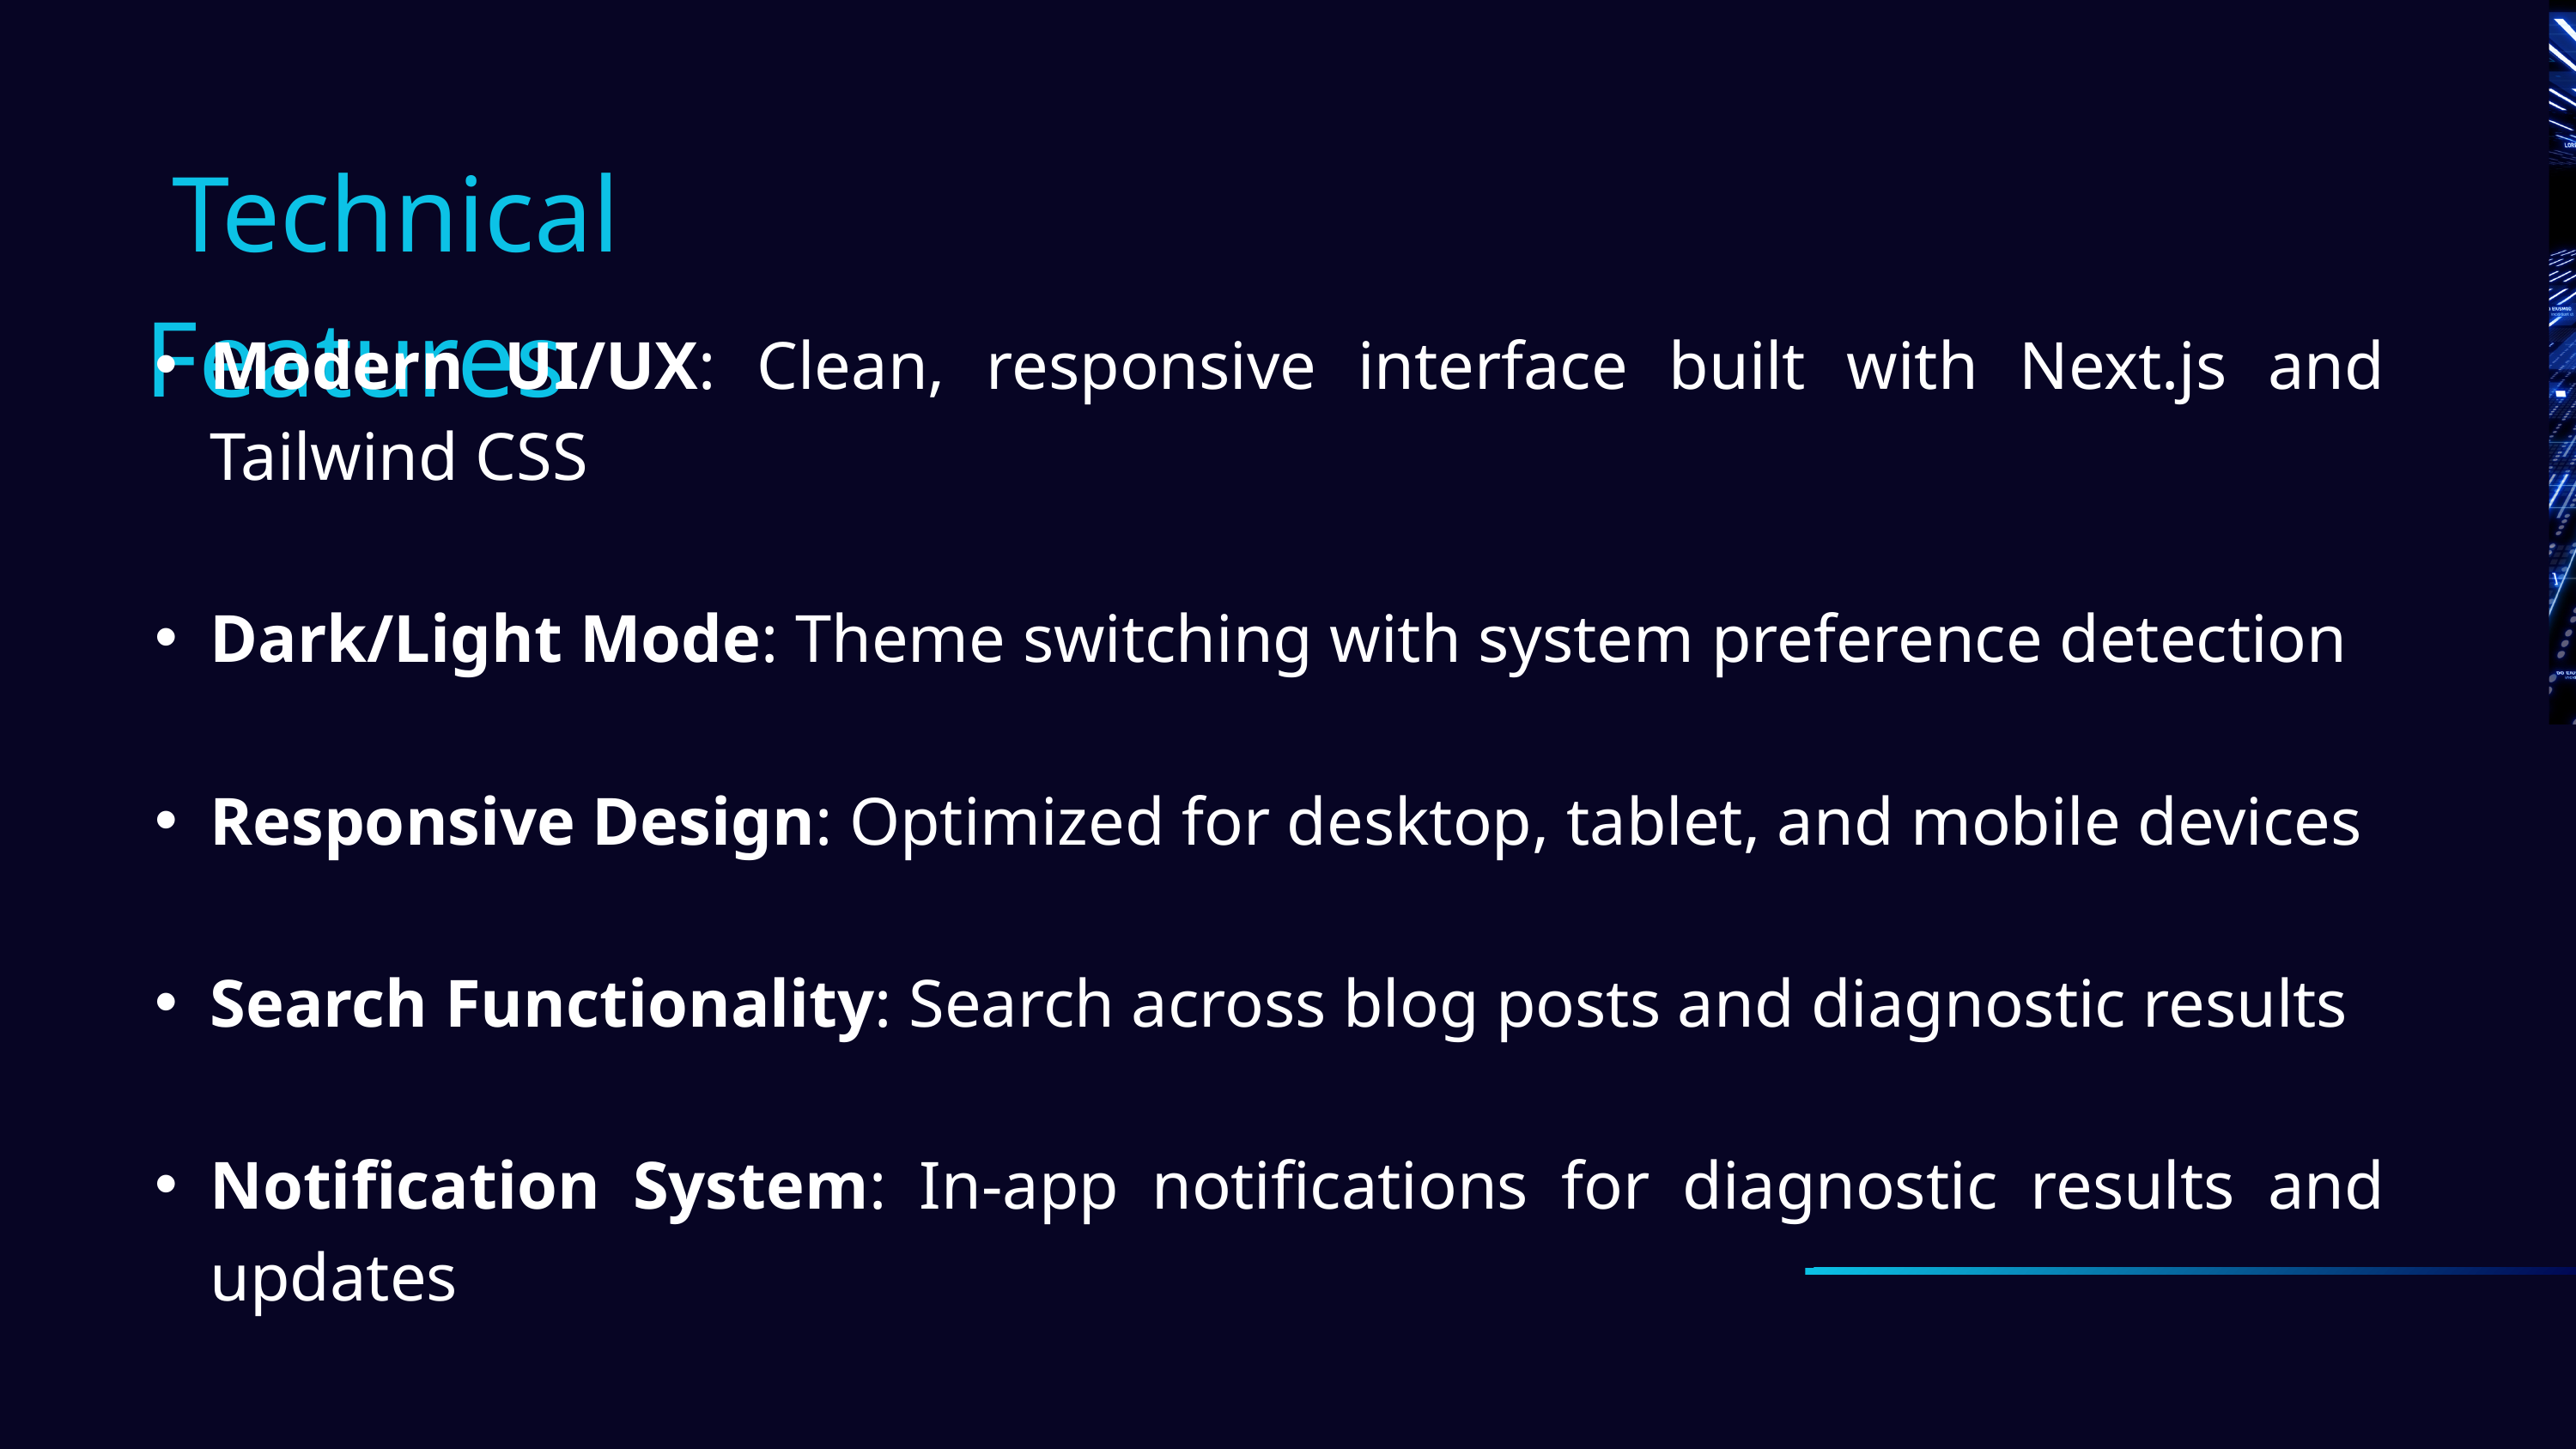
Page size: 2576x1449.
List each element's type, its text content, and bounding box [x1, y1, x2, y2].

text_box Modern UI/UX: Clean, responsive interface built with Next.js and Tailwind CSS Dark/Light Mode: Theme switching with system preference detection Responsive Design: Optimized for desktop, tablet, and mobile devices Search Functionality: Search across blog posts and diagnostic results Notification System: In-app notifications for diagnostic results and updates [99, 311, 2386, 1405]
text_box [2549, 0, 2576, 724]
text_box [1805, 1267, 2576, 1275]
text_box Technical Features [144, 127, 995, 311]
